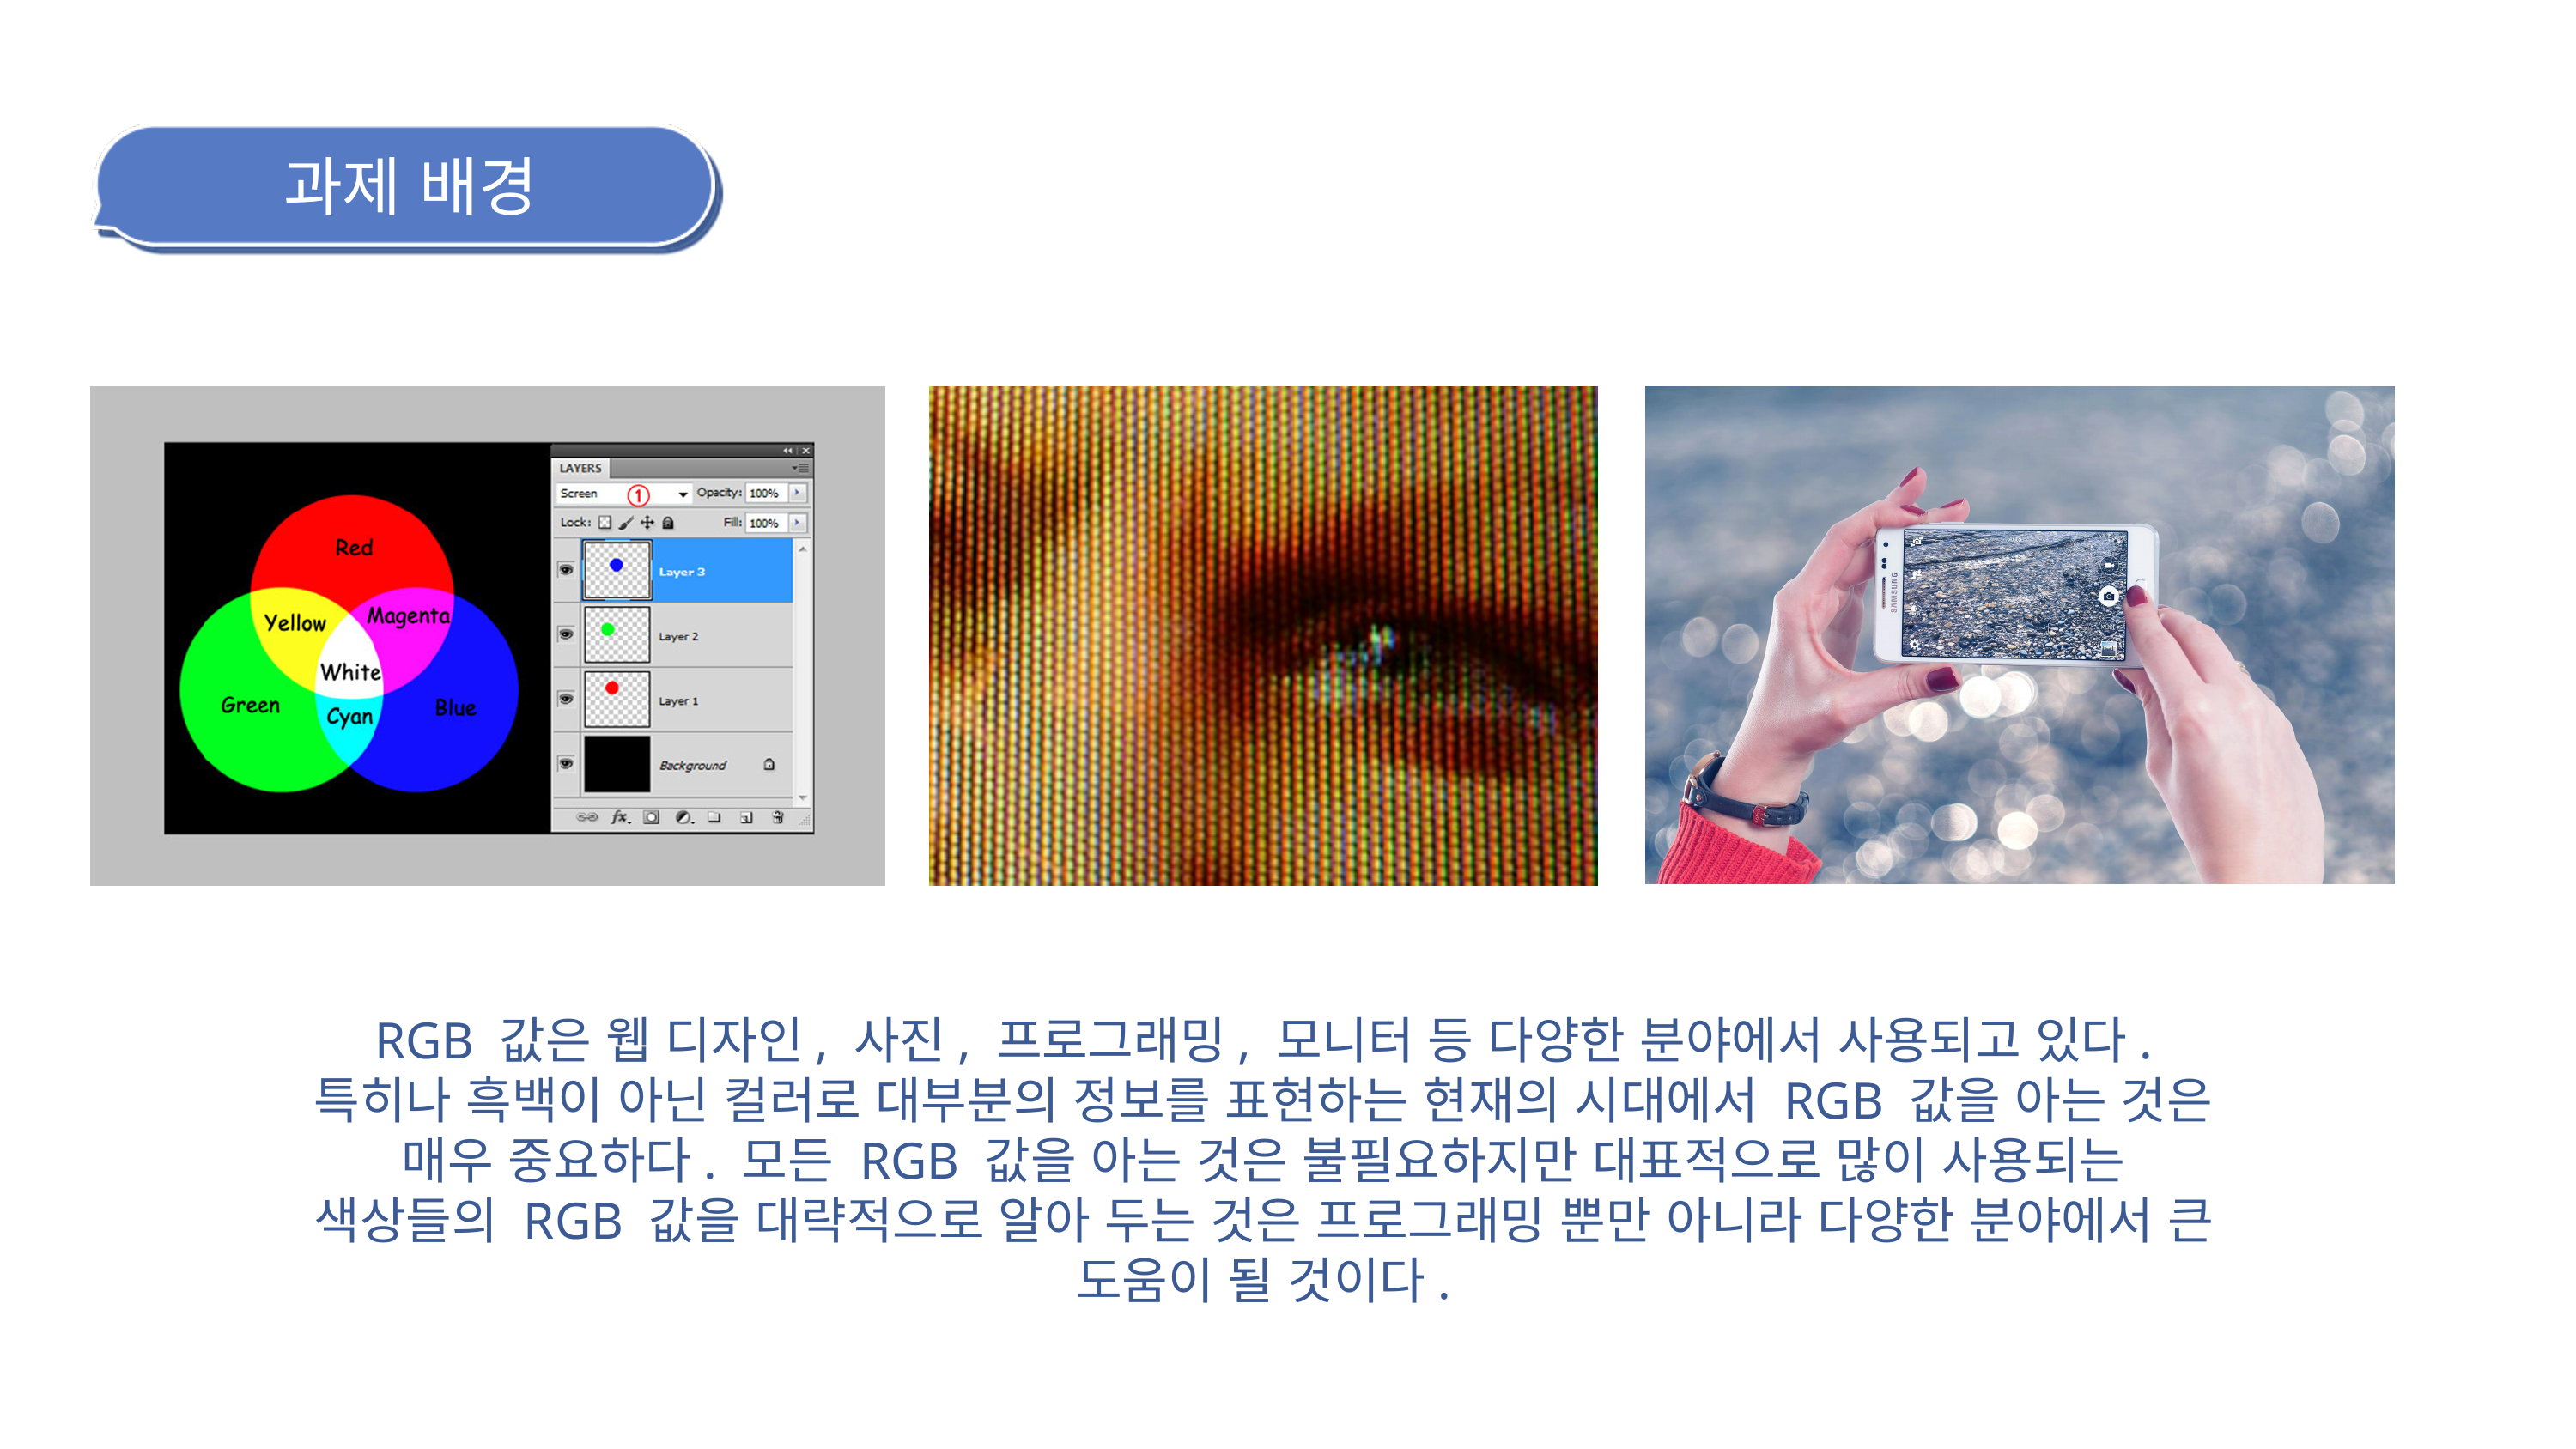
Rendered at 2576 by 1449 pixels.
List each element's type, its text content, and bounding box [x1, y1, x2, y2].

picture [0, 70, 1036, 317]
picture [1645, 386, 2396, 885]
picture [90, 386, 885, 886]
picture [929, 386, 1598, 886]
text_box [32, 123, 790, 247]
text_box RGB 값은 웹 디자인, 사진, 프로그래밍, 모니터 등 다양한 분야에서 사용되고 있다. 특히나 흑백이 아닌 컬러로 대부분의 정보를 표현하는 현재의 시대에서 RGB 값을 아는 것은 매우 중요하다. 모든 RGB 값을 아는 것은 불필요하지만 대표적으로 많이 사용되는 색상들의 RGB 값을 대략적으로 알아 두는 것은 프로그래밍 뿐만 아니라 다양한 분야에서 큰 도움이 될 것이다. [297, 1002, 2230, 1316]
